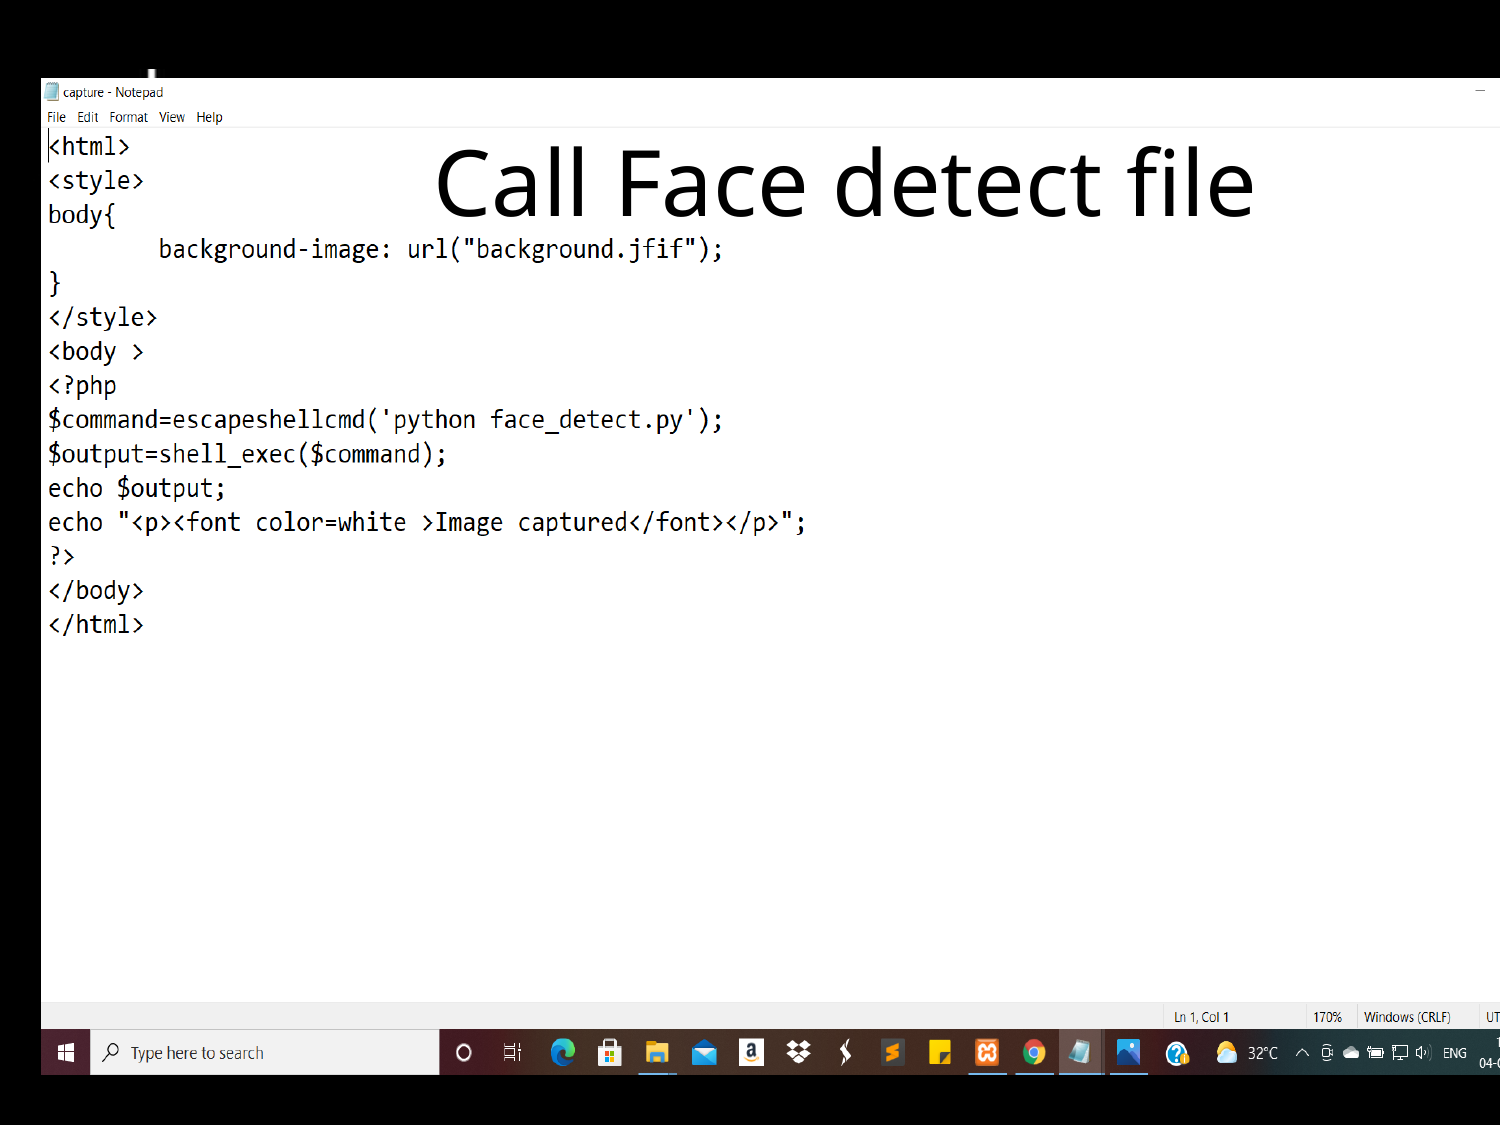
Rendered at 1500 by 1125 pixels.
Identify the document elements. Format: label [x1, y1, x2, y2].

picture [0, 68, 1500, 1075]
